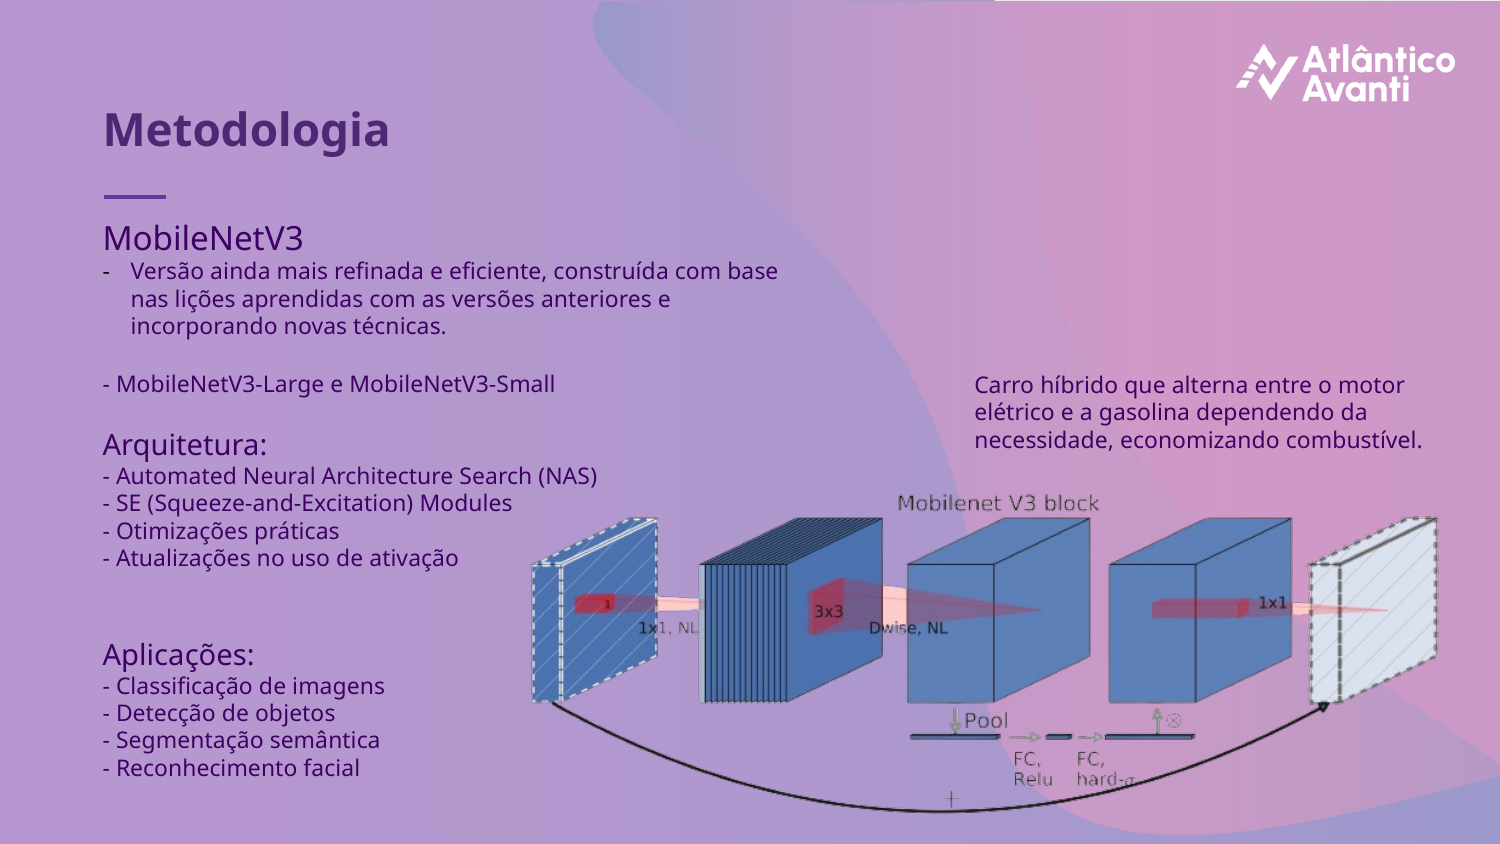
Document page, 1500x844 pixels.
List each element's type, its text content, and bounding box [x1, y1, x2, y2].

picture [483, 468, 1495, 831]
text_box Carro híbrido que alterna entre o motor elétrico e a gasolina dependendo da necessidade, economizando combustível. [959, 362, 1487, 461]
list MobileNetV3 Versão ainda mais refinada e eficiente, construída com base nas lições aprendidas com as versões anteriores e incorporando novas técnicas. - MobileNetV3-Large e MobileNetV3-Small Arquitetura: - Automated Neural Architecture Search (NAS) - SE (Squeeze-and-Excitation) Modules - Otimizações práticas - Atualizações no uso de ativação Aplicações: - Classificação de imagens - Detecção de objetos - Segmentação semântica - Reconhecimento facial [87, 209, 818, 817]
title Metodologia [87, 71, 1338, 185]
